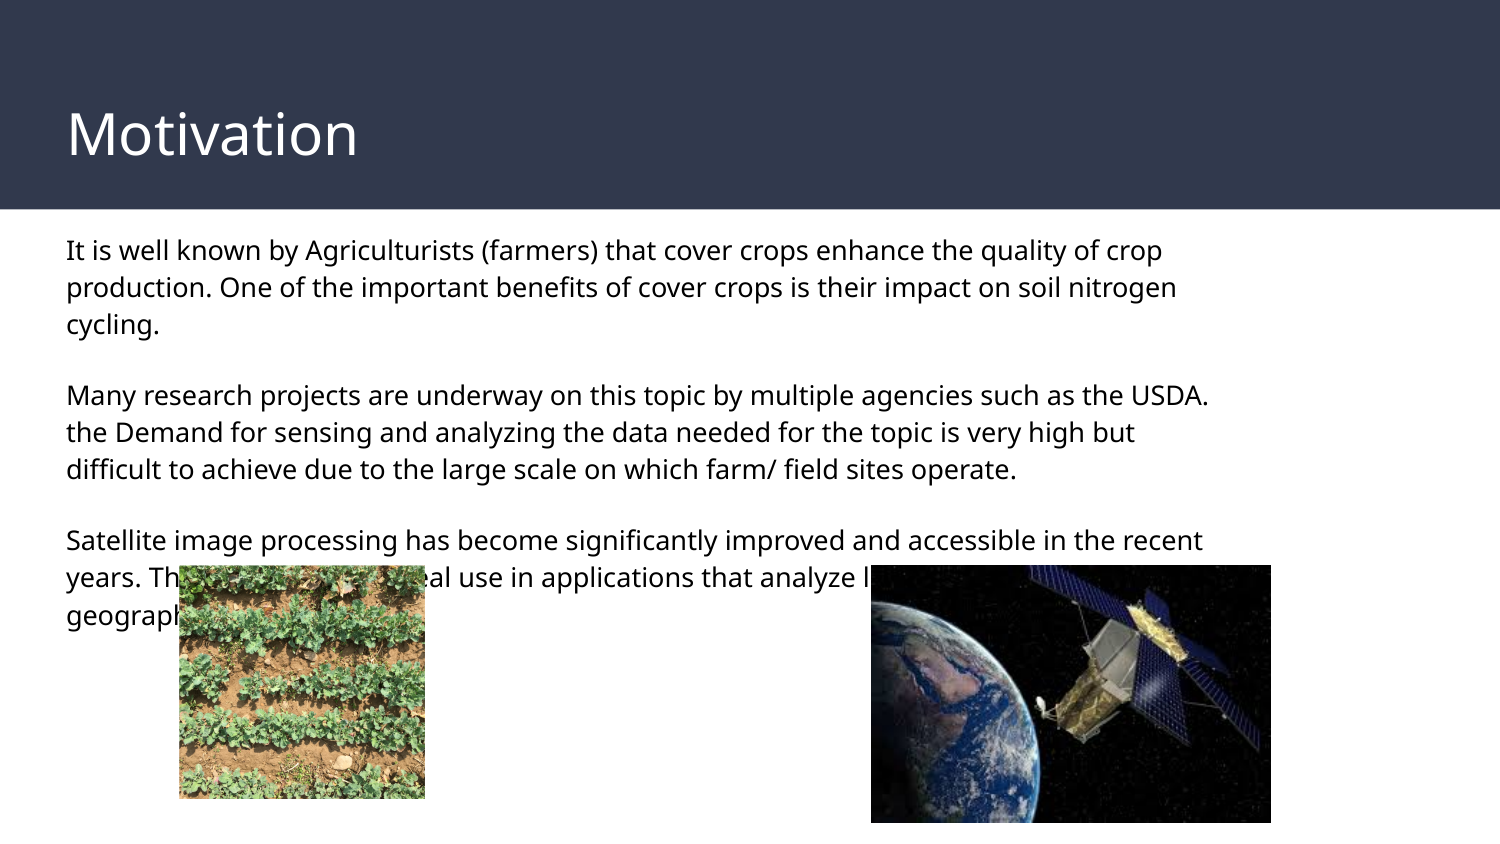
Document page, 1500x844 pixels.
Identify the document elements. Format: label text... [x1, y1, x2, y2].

picture [871, 565, 1271, 824]
title Motivation [51, 82, 1449, 185]
picture [180, 559, 425, 805]
list It is well known by Agriculturists (farmers) that cover crops enhance the quality of crop production. One of the important benefits of cover crops is their impact on soil nitrogen cycling. Many research projects are underway on this topic by multiple agencies such as the USDA. the Demand for sensing and analyzing the data needed for the topic is very high but difficult to achieve due to the large scale on which farm/ field sites operate. Satellite image processing has become significantly improved and accessible in the recent years. This has lead to its ideal use in applications that analyze large regions of geographical data. [51, 213, 1245, 718]
